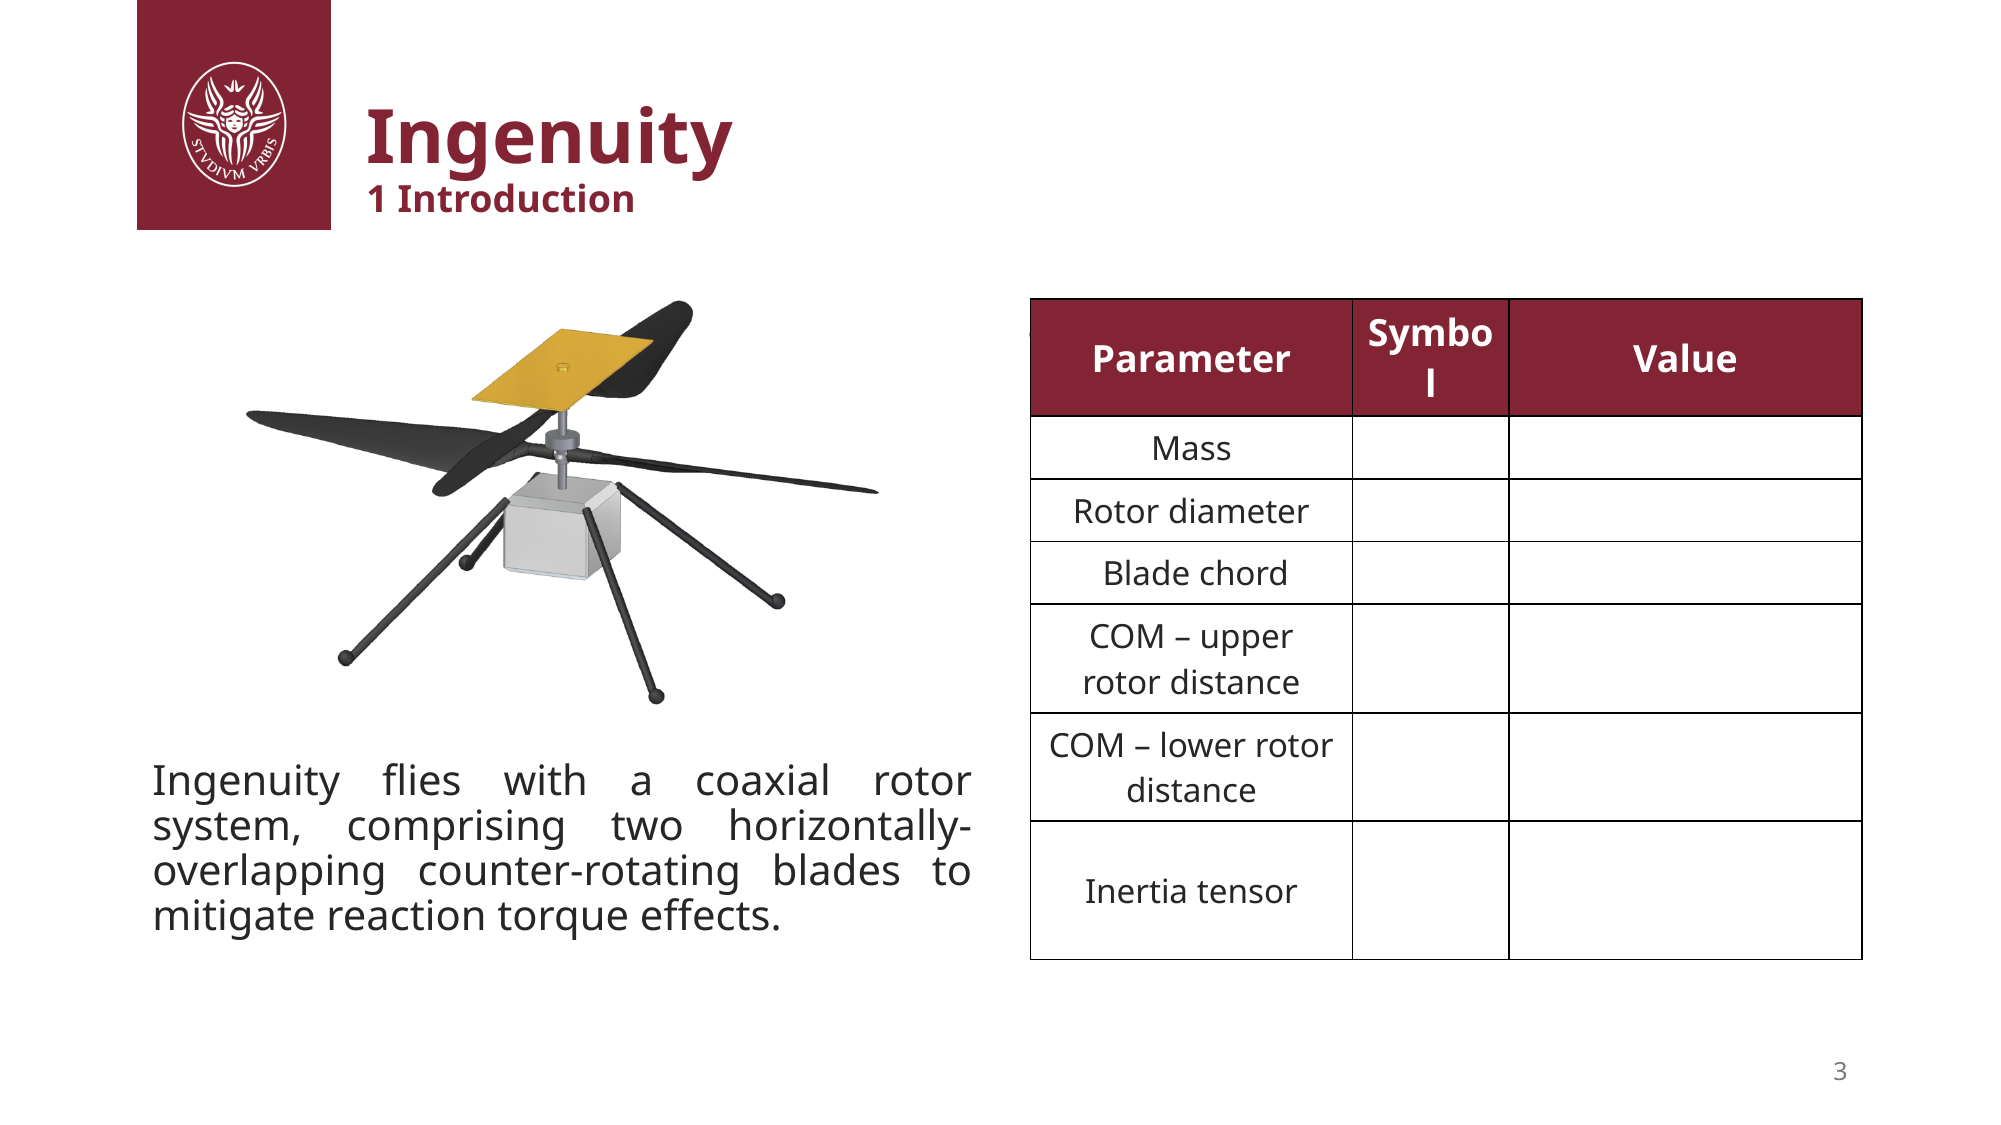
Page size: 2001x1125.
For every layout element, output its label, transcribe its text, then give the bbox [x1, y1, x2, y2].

text_box B [1012, 299, 1863, 1014]
text_box Ingenuity flies with a coaxial rotor system, comprising two horizontally-overlapping counter-rotating blades to mitigate reaction torque effects. [137, 299, 988, 1014]
picture [215, 282, 910, 726]
title Ingenuity 1 Introduction [351, 0, 1884, 228]
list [136, 0, 331, 230]
slide_number 3 [1412, 1042, 1863, 1103]
